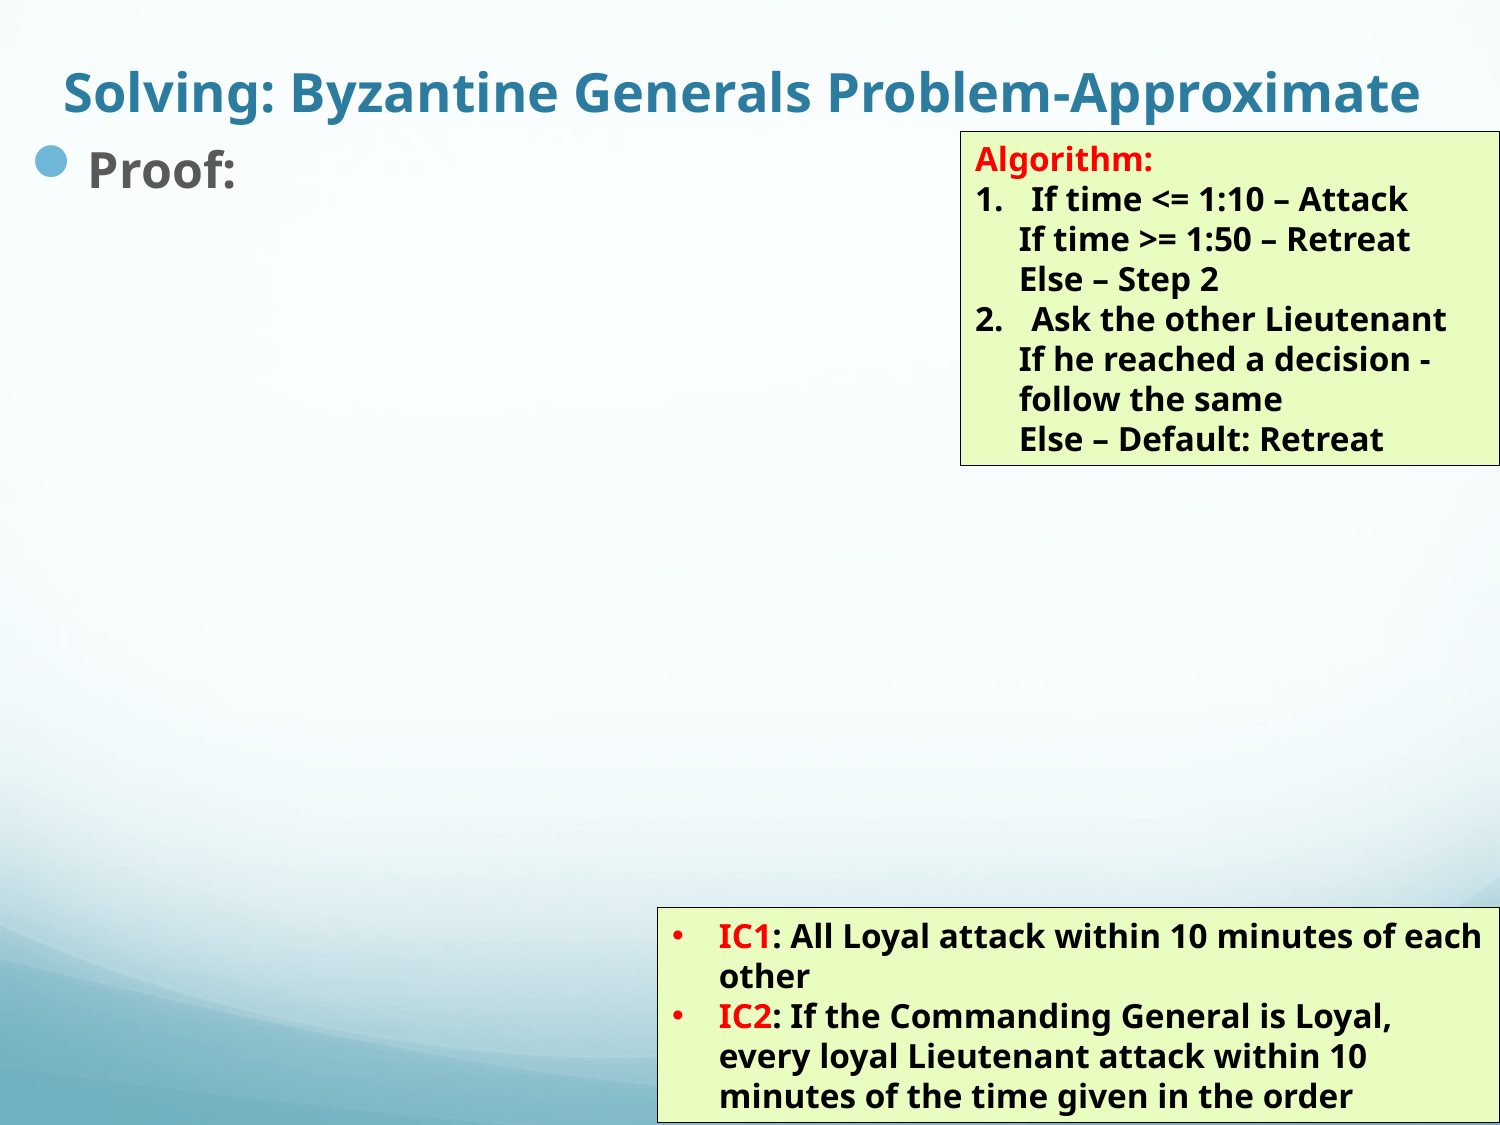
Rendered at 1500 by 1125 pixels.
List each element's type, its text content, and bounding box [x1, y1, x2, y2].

title Solving: Byzantine Generals Problem-Approximate [48, 17, 1500, 132]
text_box Algorithm: If time <= 1:10 – Attack If time >= 1:50 – Retreat Else – Step 2 Ask the other Lieutenant If he reached a decision - follow the same Else – Default: Retreat [960, 131, 1500, 466]
list Proof: [15, 131, 1481, 1125]
text_box IC1: All Loyal attack within 10 minutes of each other IC2: If the Commanding General is Loyal, every loyal Lieutenant attack within 10 minutes of the time given in the order [657, 907, 1500, 1123]
